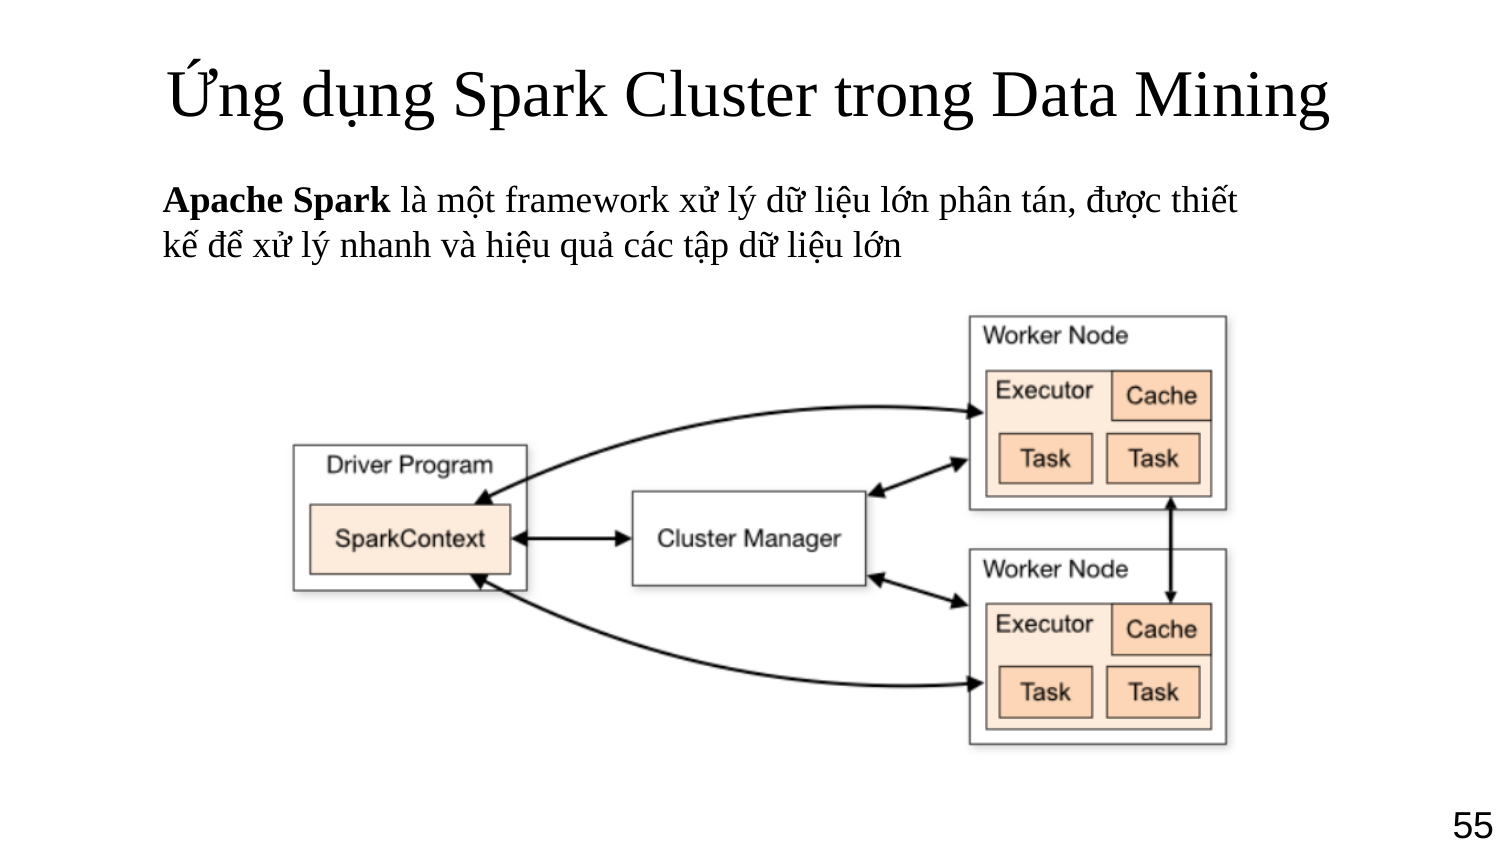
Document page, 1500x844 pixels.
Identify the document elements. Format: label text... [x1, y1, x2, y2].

title Ứng dụng Spark Cluster trong Data Mining [75, 50, 1425, 130]
picture [262, 285, 1238, 757]
text_box Apache Spark là một framework xử lý dữ liệu lớn phân tán, được thiết kế để xử lý nhanh và hiệu quả các tập dữ liệu lớn [147, 167, 1261, 272]
text_box 55 [1437, 793, 1500, 844]
